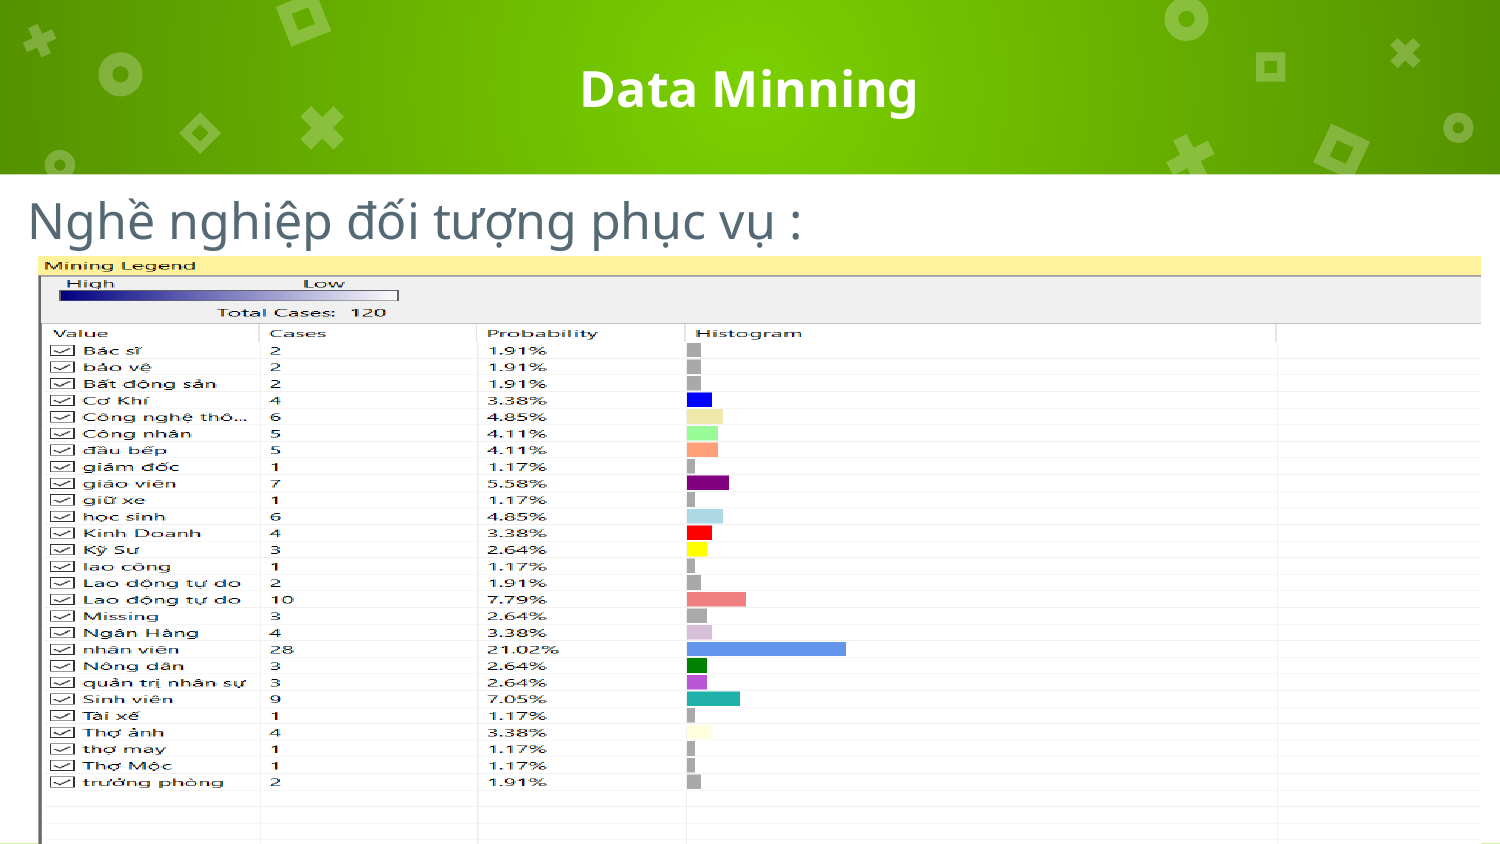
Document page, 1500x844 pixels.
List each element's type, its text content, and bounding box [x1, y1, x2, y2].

picture [37, 255, 1481, 844]
title Data Minning [75, 0, 1425, 174]
list Nghề nghiệp đối tượng phục vụ : [0, 174, 1500, 844]
